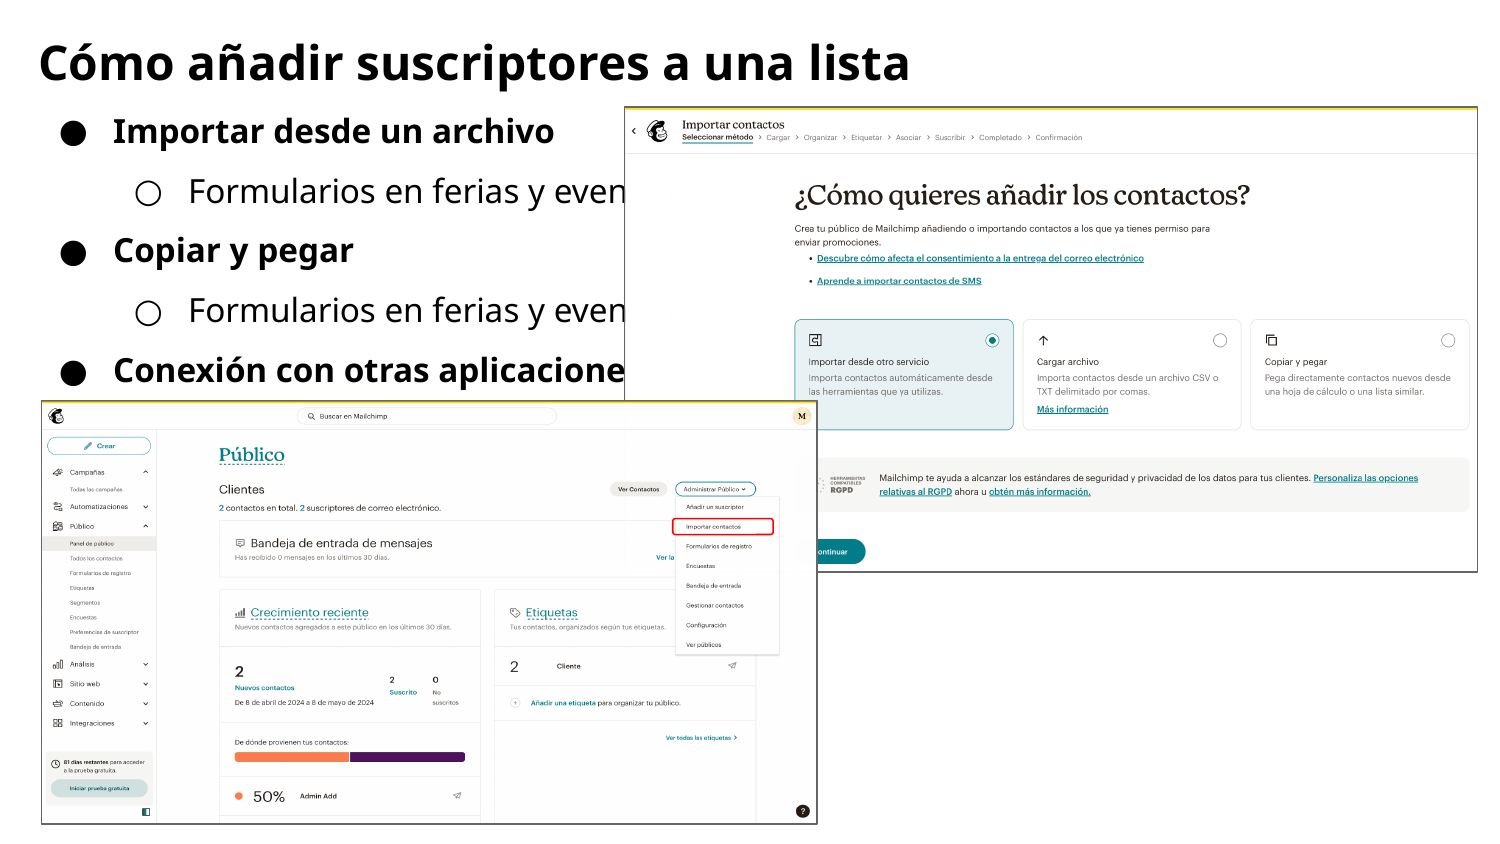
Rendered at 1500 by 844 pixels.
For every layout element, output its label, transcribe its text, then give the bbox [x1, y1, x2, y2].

text_box Cómo añadir suscriptores a una lista Importar desde un archivo Formularios en ferias y eventos Copiar y pegar Formularios en ferias y eventos Conexión con otras aplicaciones [23, 8, 1477, 745]
picture [42, 107, 1478, 824]
